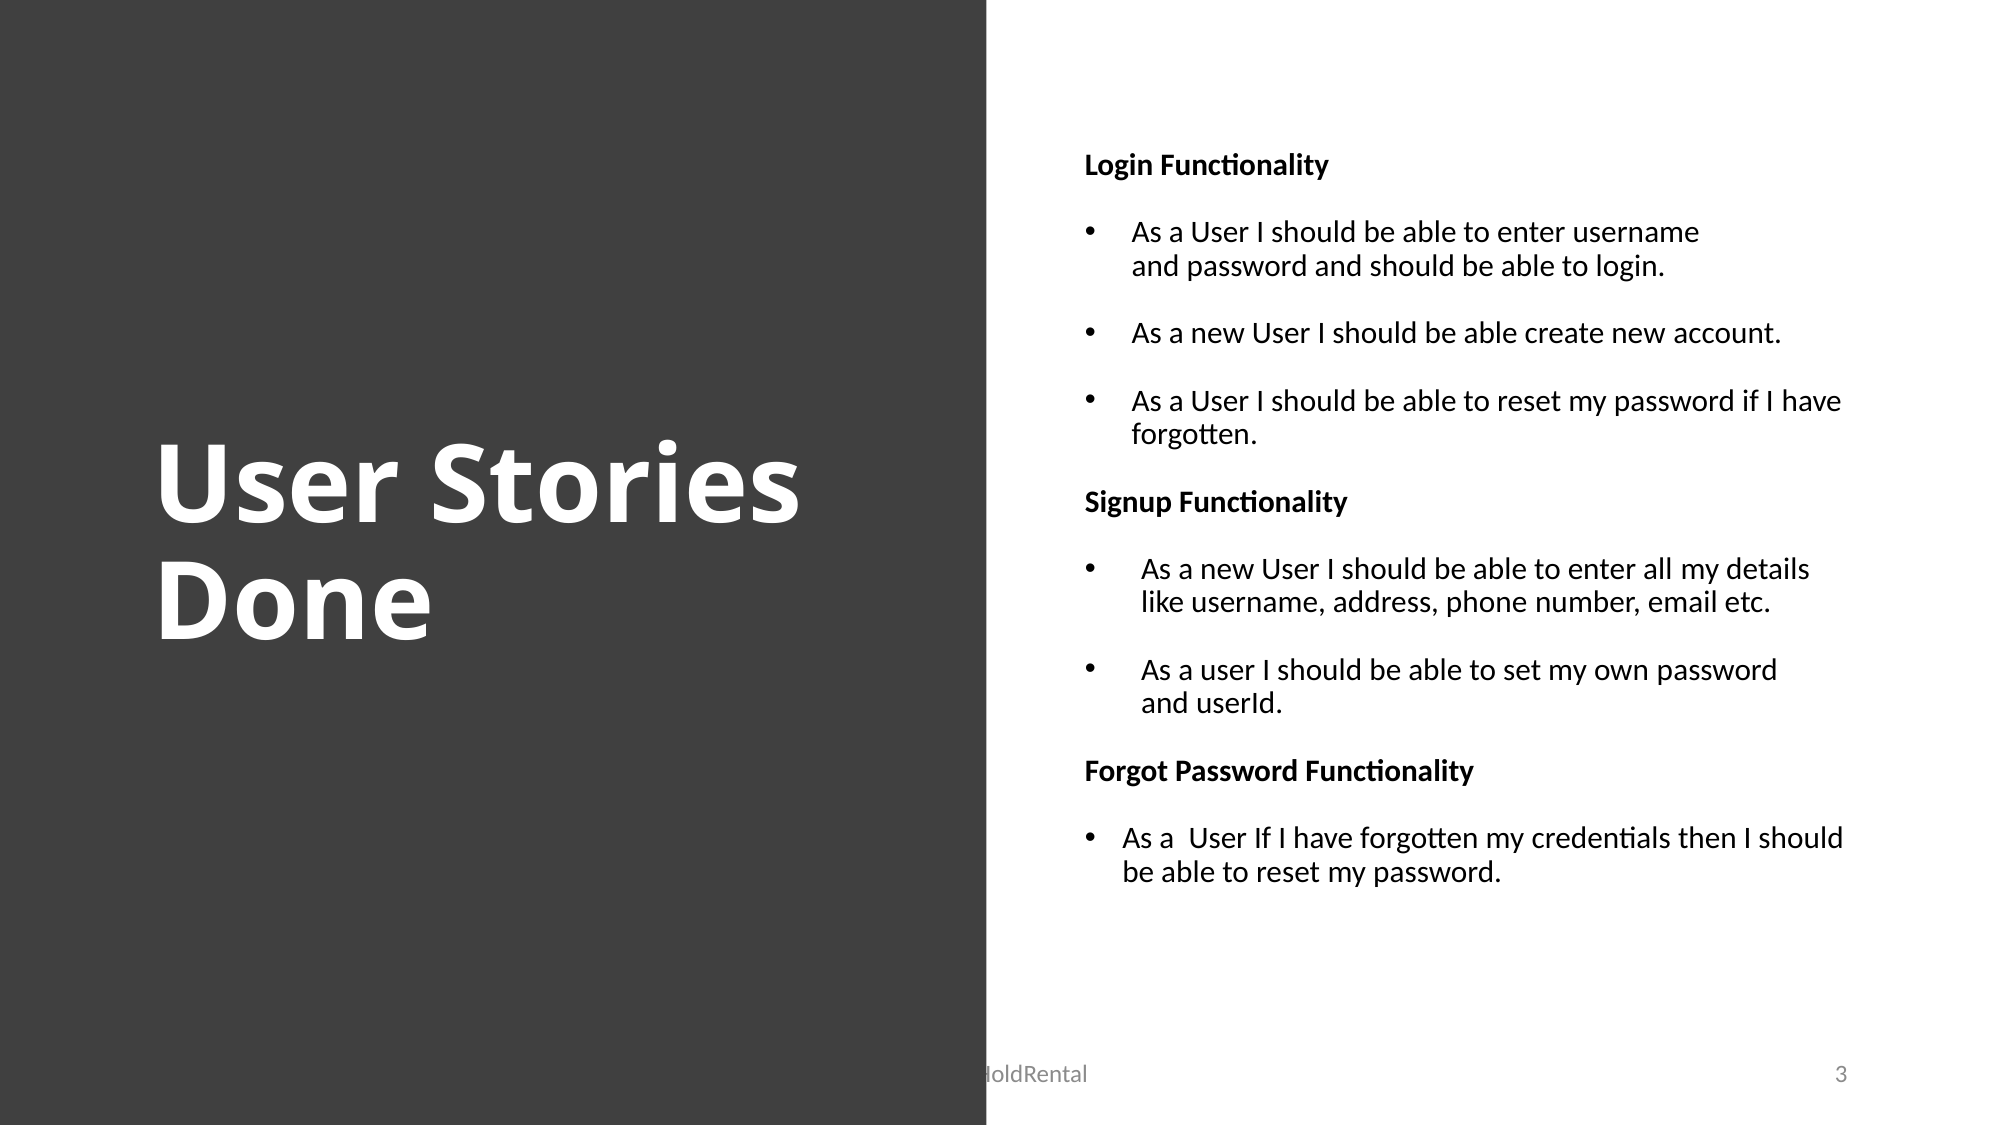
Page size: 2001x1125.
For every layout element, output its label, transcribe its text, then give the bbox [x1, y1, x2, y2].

text_box [0, 0, 987, 1125]
title User Stories Done [137, 101, 925, 990]
footer HouseHoldRental [662, 1042, 1338, 1103]
list Login Functionality As a User I should be able to enter username and password and should be able to login. As a new User I should be able create new account. As a User I should be able to reset my password if I have forgotten. Signup Functionality As a new User I should be able to enter all my details like username, address, phone number, email etc. As a user I should be able to set my own password and userId. Forgot Password Functionality As a User If I have forgotten my credentials then I should be able to reset my password. [1069, 101, 1863, 990]
slide_number 3 [1412, 1042, 1863, 1103]
